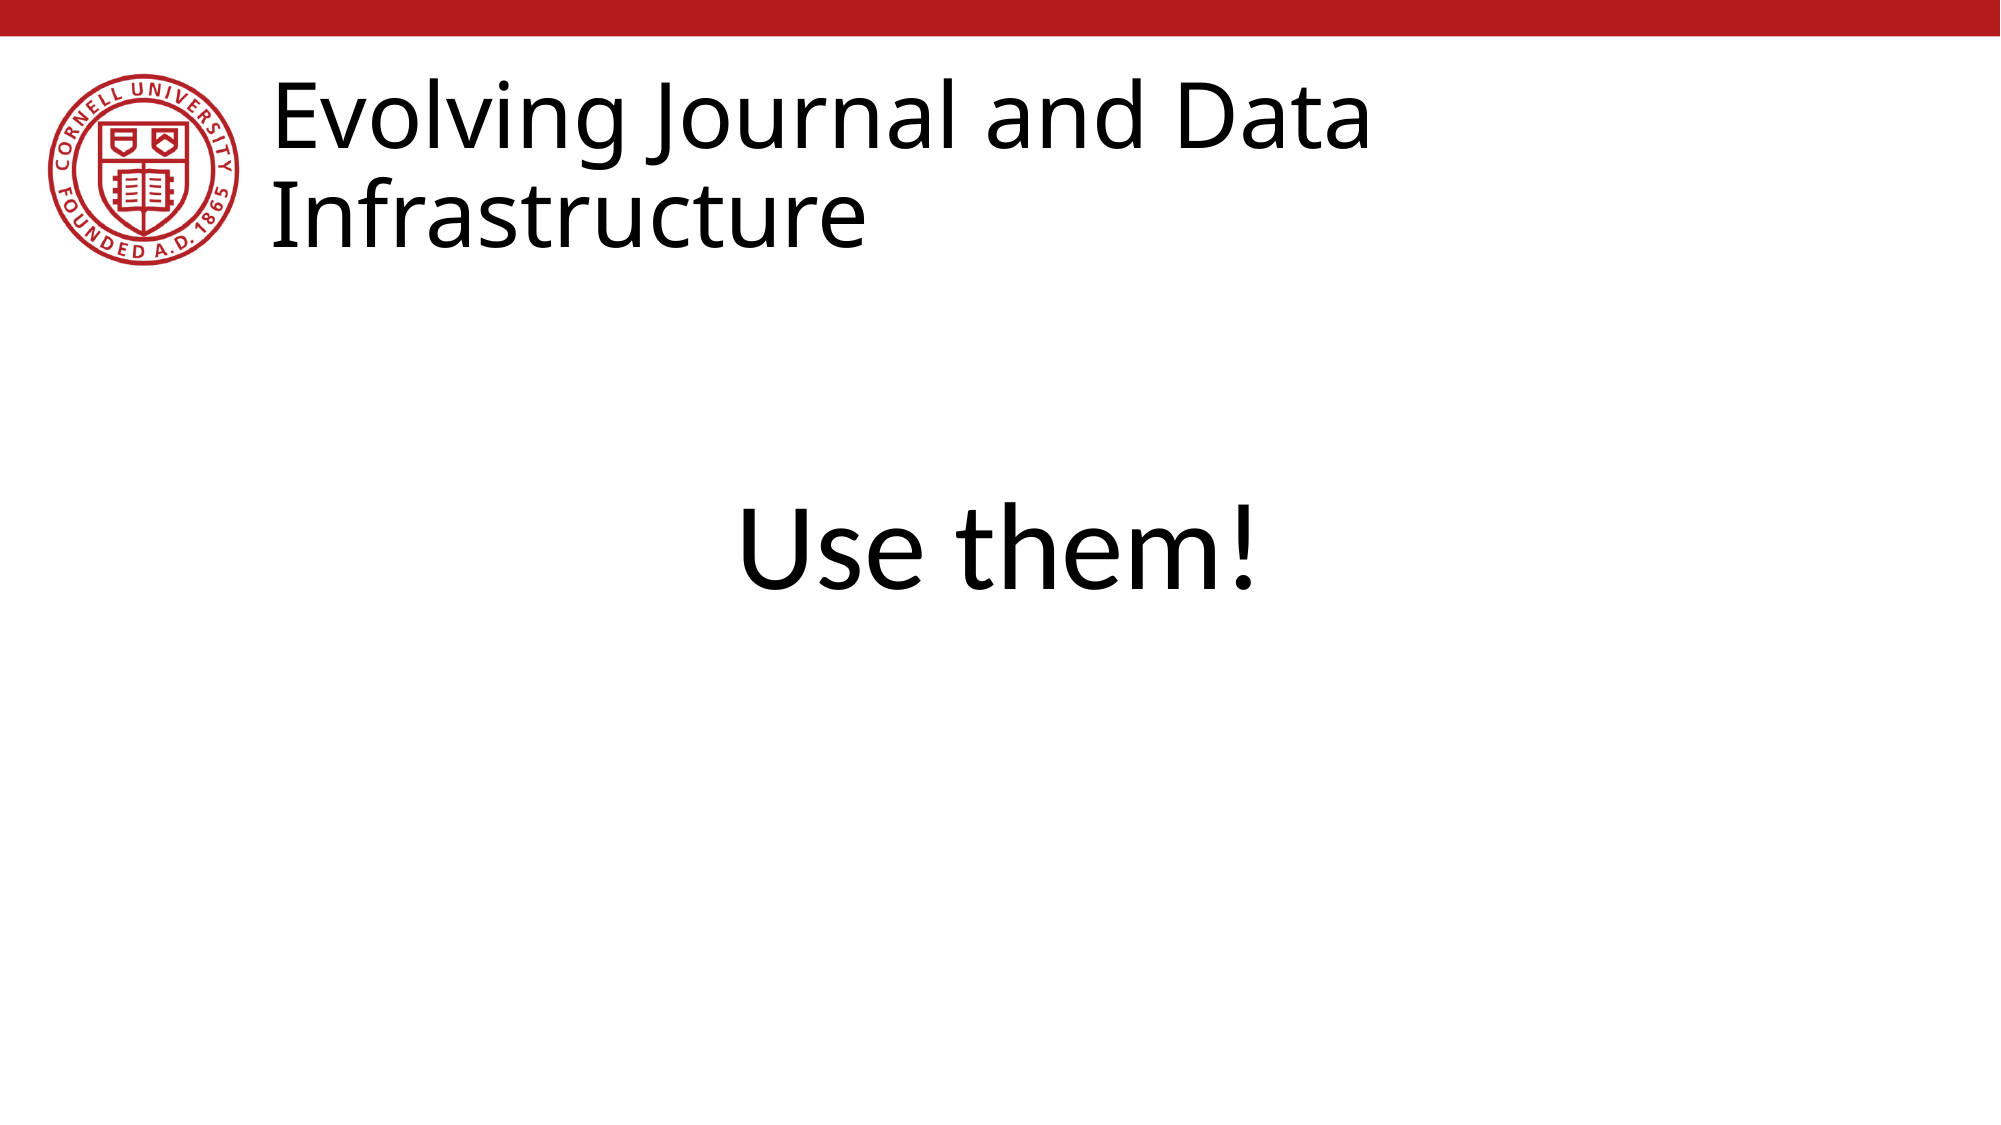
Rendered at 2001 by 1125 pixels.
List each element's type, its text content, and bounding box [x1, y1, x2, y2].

title Evolving Journal and Data Infrastructure [255, 59, 1860, 278]
picture [39, 65, 255, 274]
list Use them! [353, 303, 1647, 1017]
